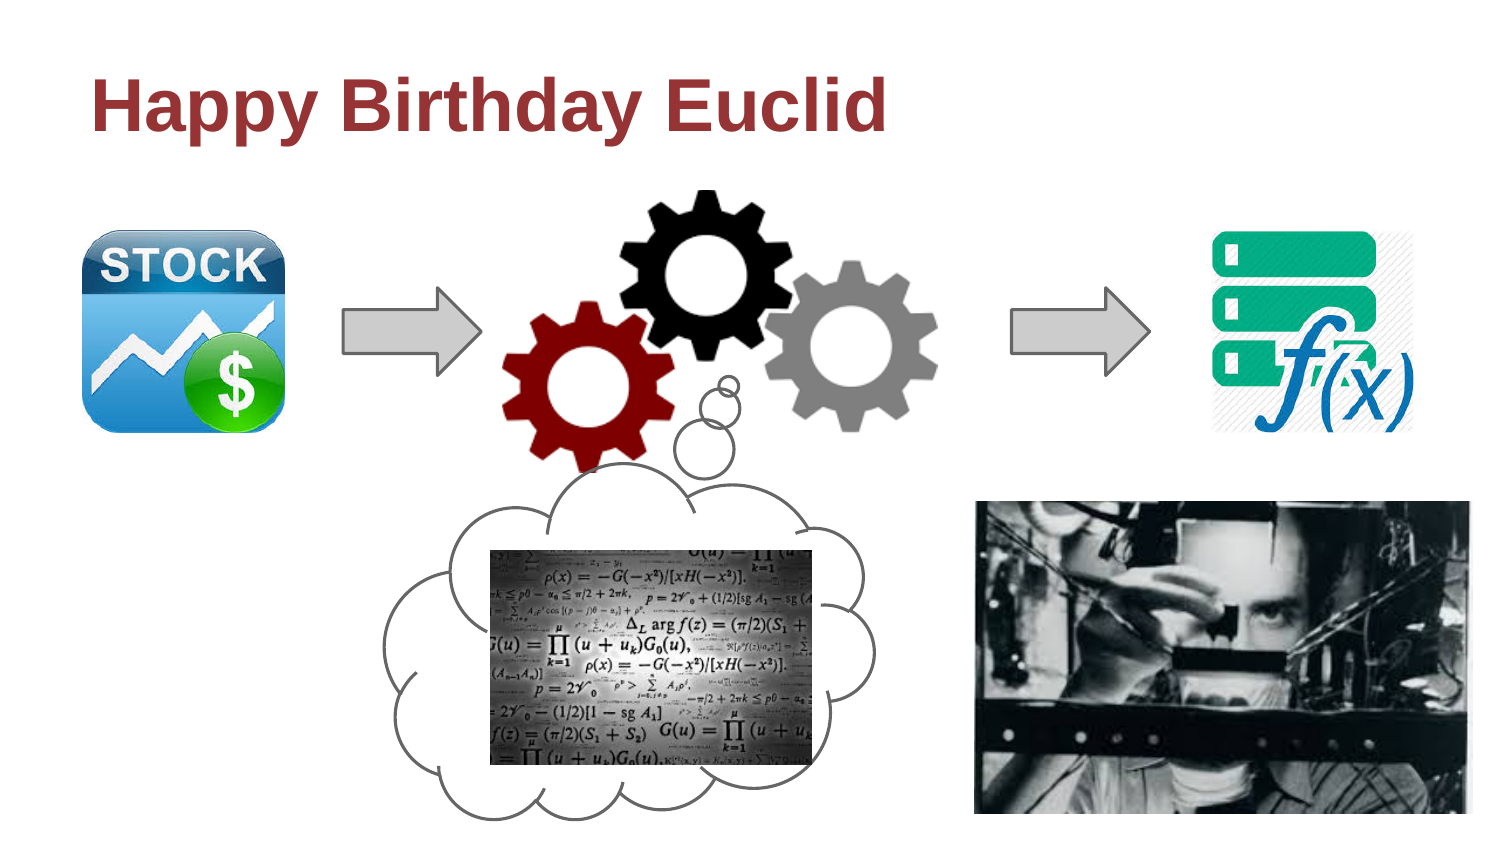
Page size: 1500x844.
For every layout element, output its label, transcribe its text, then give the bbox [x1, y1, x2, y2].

picture [81, 230, 285, 433]
picture [1211, 230, 1414, 433]
picture [490, 550, 813, 765]
title Happy Birthday Euclid [75, 21, 1425, 162]
text_box [343, 287, 482, 376]
picture [502, 189, 938, 474]
text_box [384, 481, 875, 820]
text_box [1011, 287, 1150, 376]
picture [973, 501, 1473, 814]
